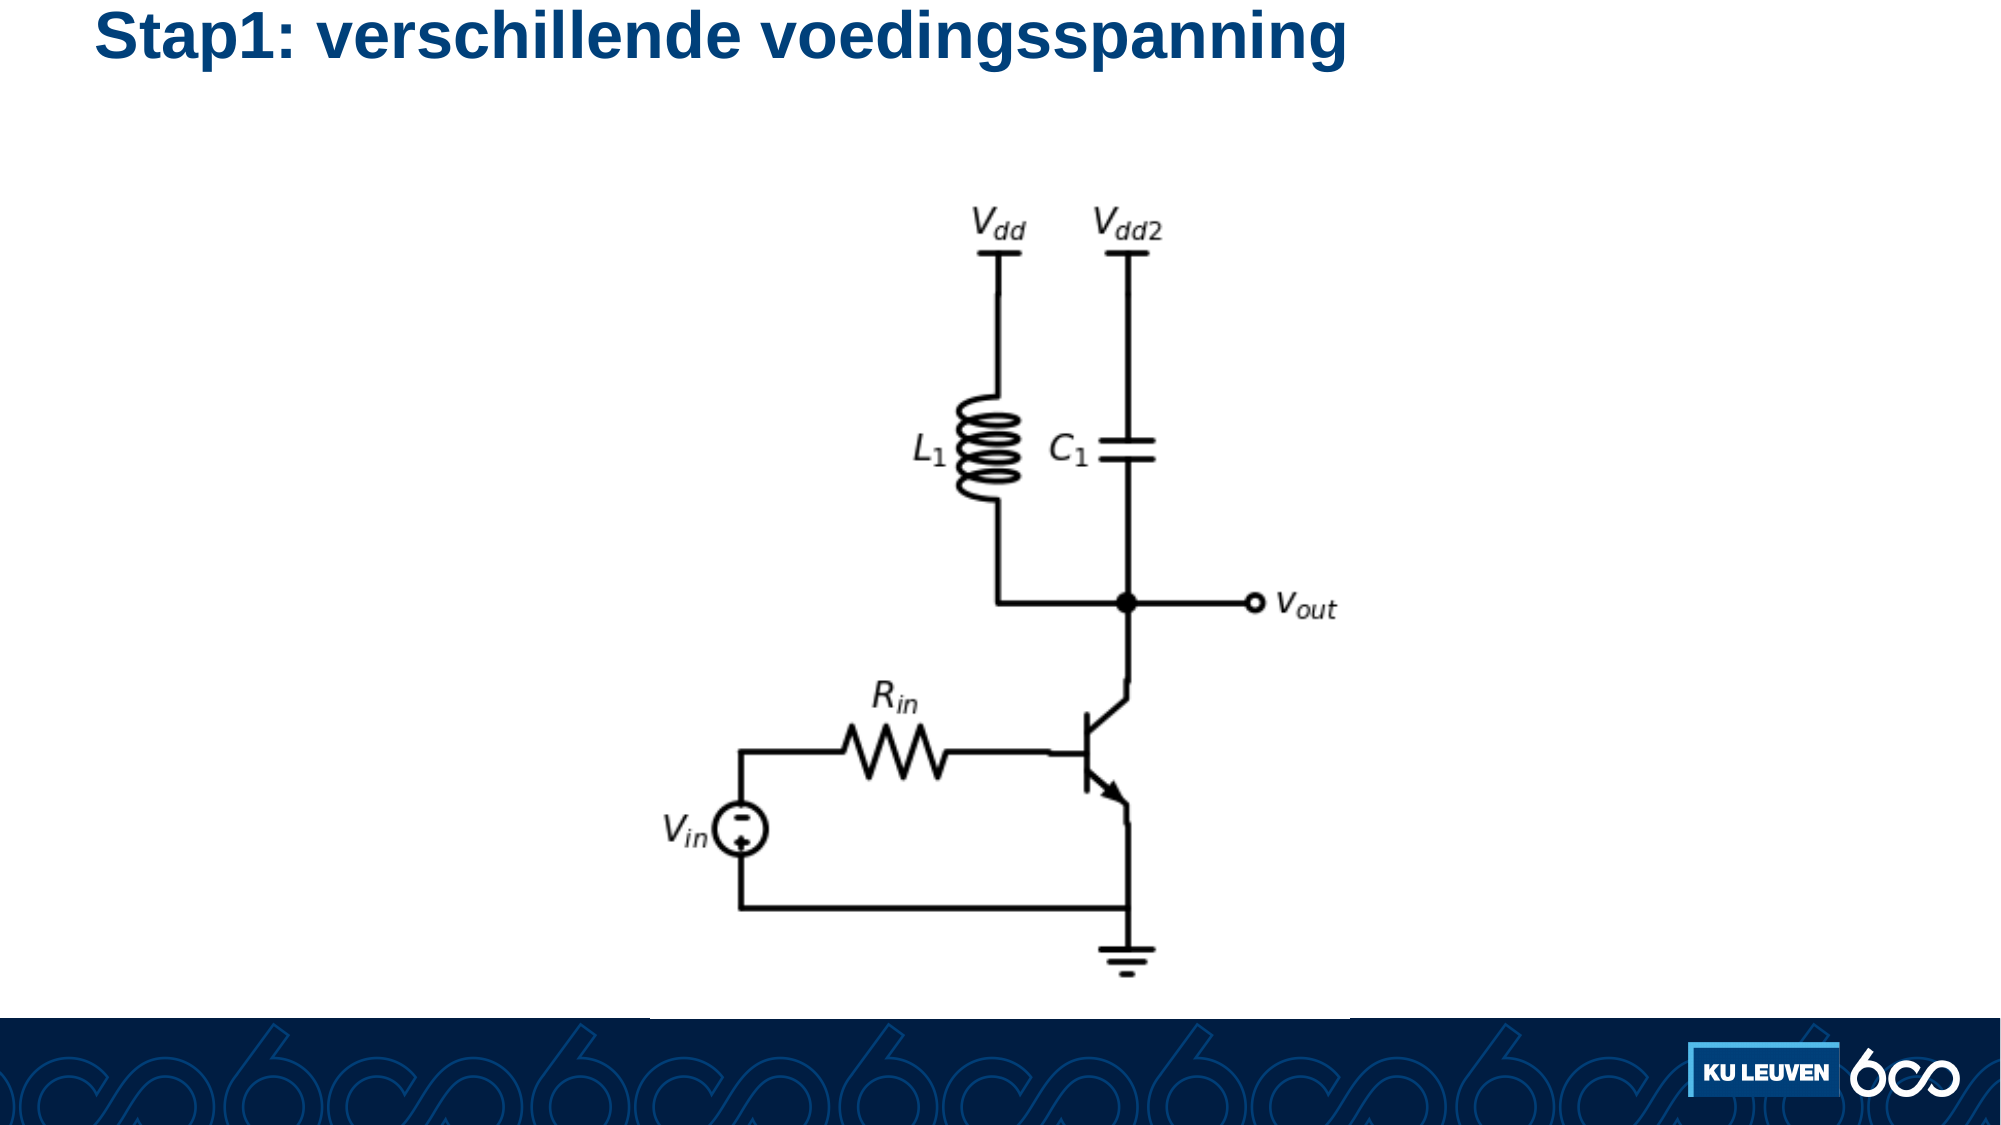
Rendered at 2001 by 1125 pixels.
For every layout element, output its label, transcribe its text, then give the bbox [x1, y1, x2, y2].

title Stap1: verschillende voedingsspanning [94, 0, 1906, 108]
picture [0, 193, 2001, 1125]
